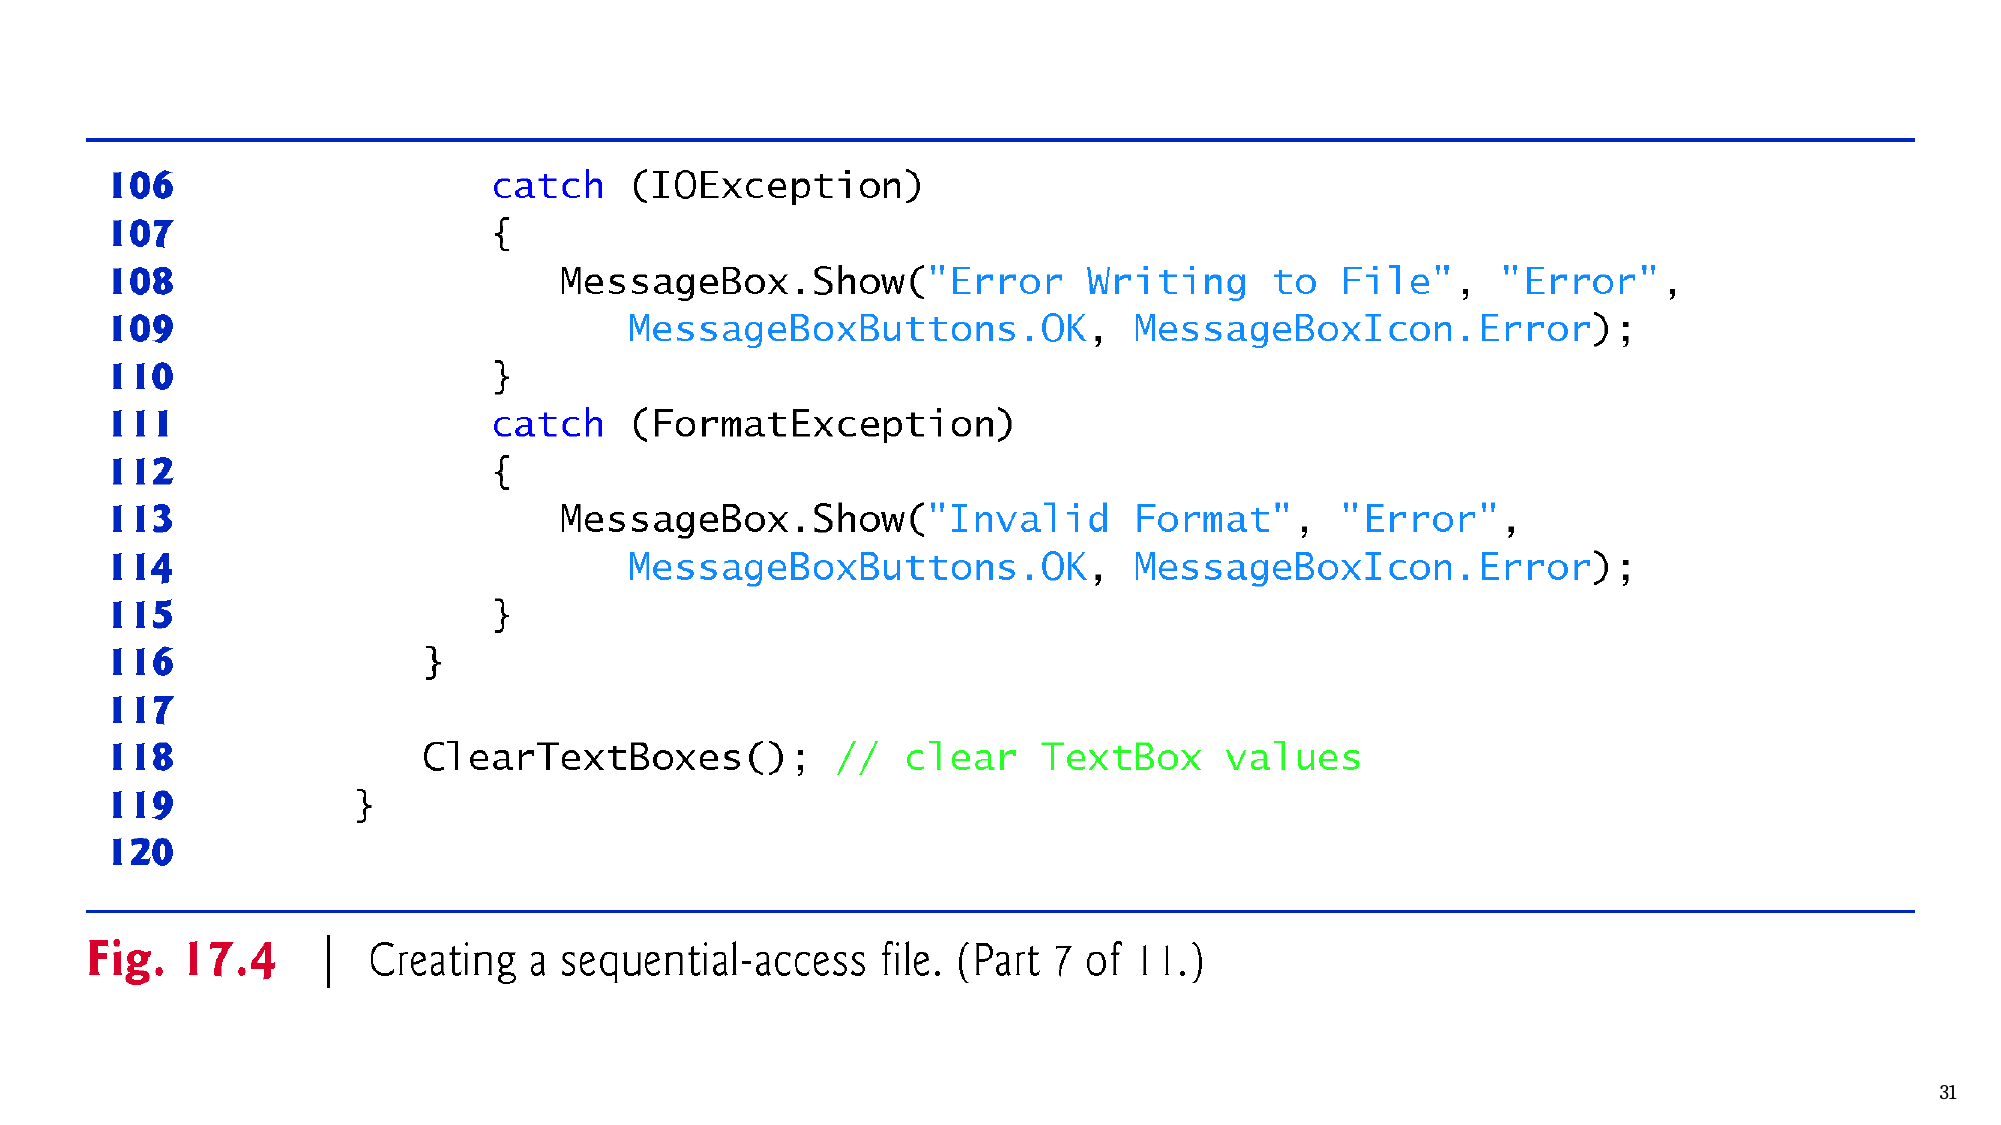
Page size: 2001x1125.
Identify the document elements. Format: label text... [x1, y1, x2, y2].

slide_number 31 [1891, 1085, 1972, 1112]
picture [0, 51, 2000, 1073]
